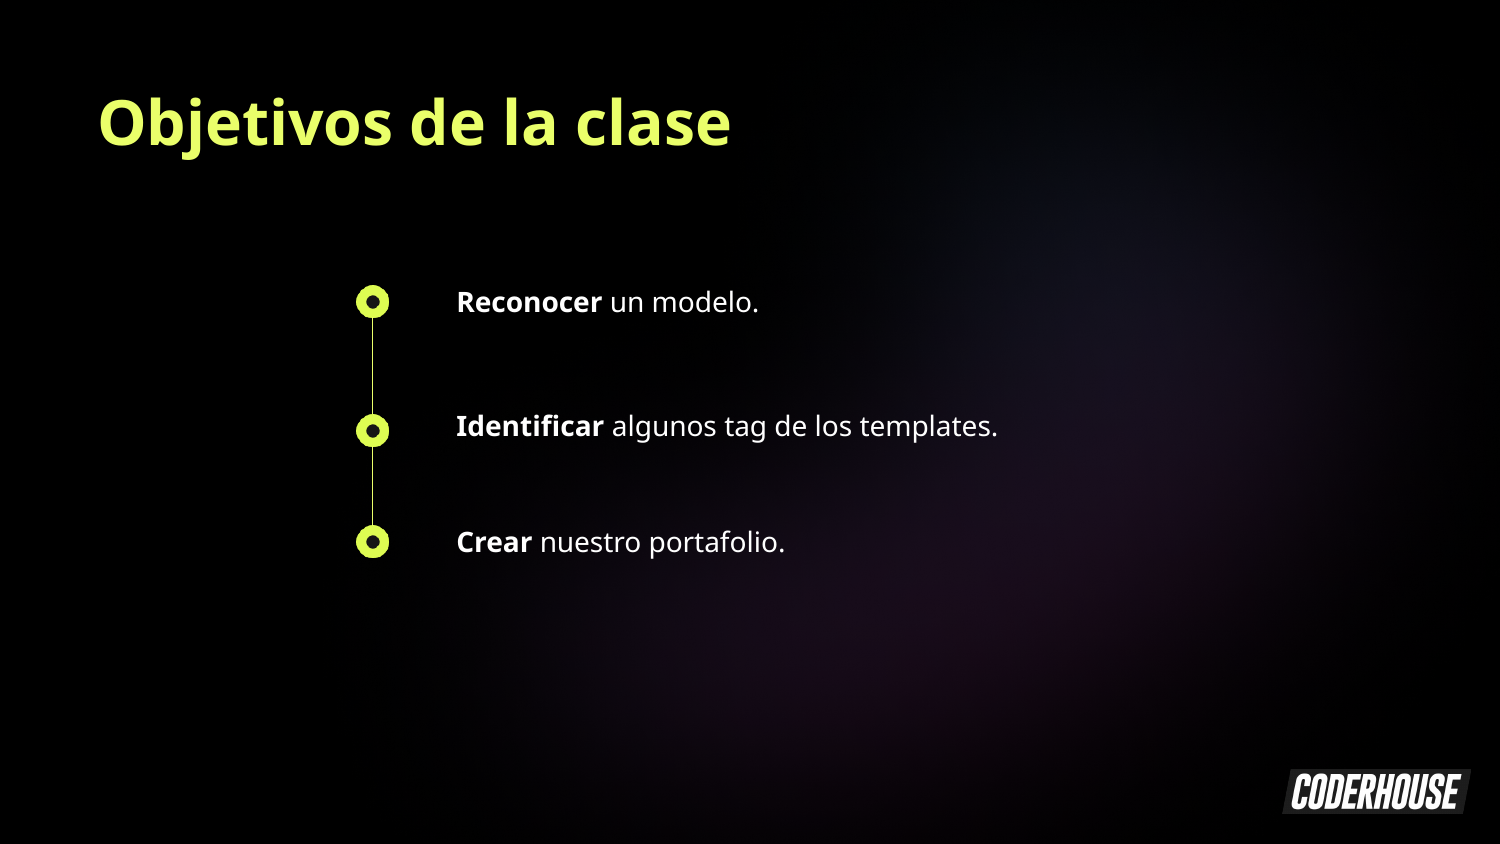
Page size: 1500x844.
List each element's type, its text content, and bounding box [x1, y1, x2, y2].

text_box Identificar algunos tag de los templates. [441, 393, 1144, 458]
text_box Crear nuestro portafolio. [441, 509, 1144, 574]
text_box Objetivos de la clase [82, 76, 1418, 175]
picture [0, 0, 1500, 844]
text_box Reconocer un modelo. [441, 269, 1144, 334]
